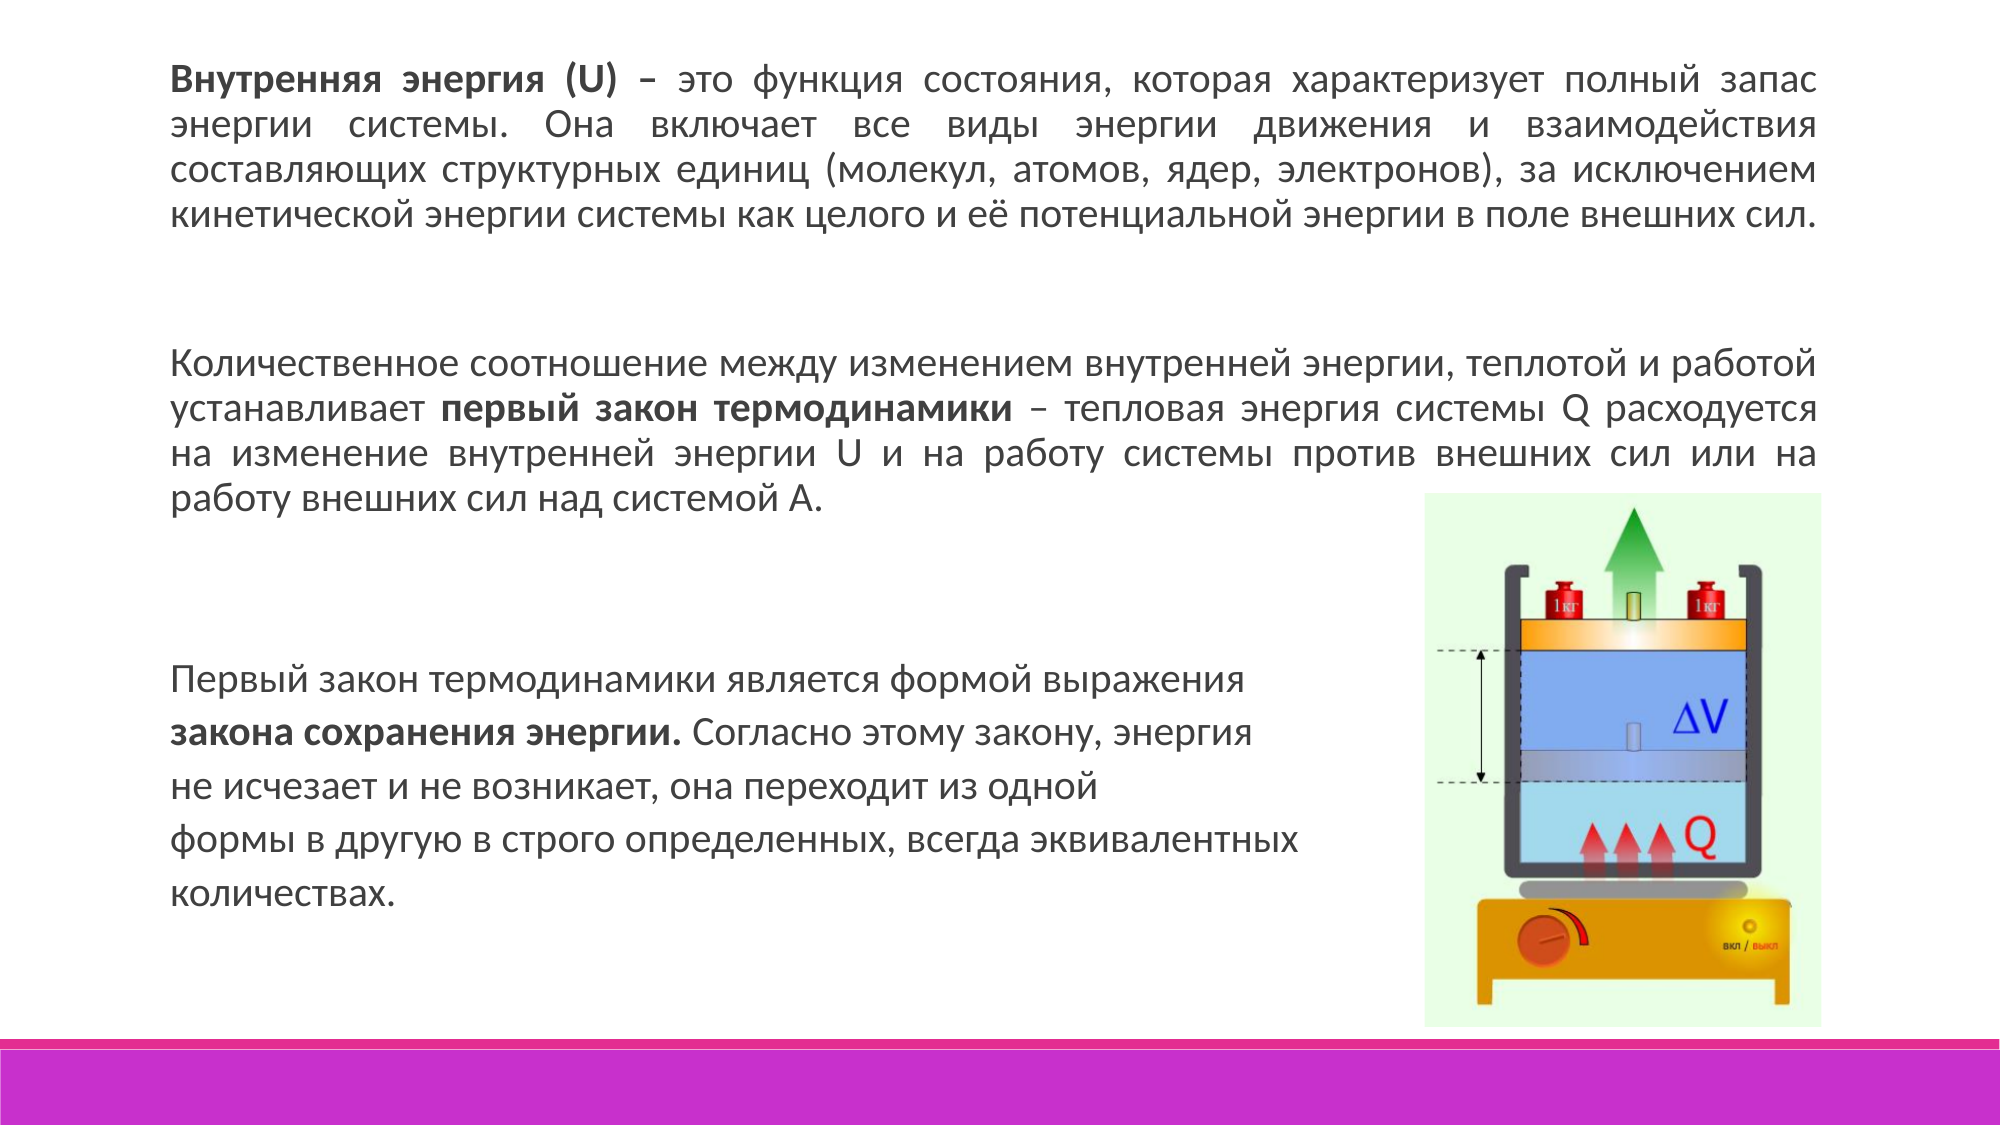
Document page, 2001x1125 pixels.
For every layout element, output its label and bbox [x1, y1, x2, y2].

picture [1423, 492, 1822, 1028]
